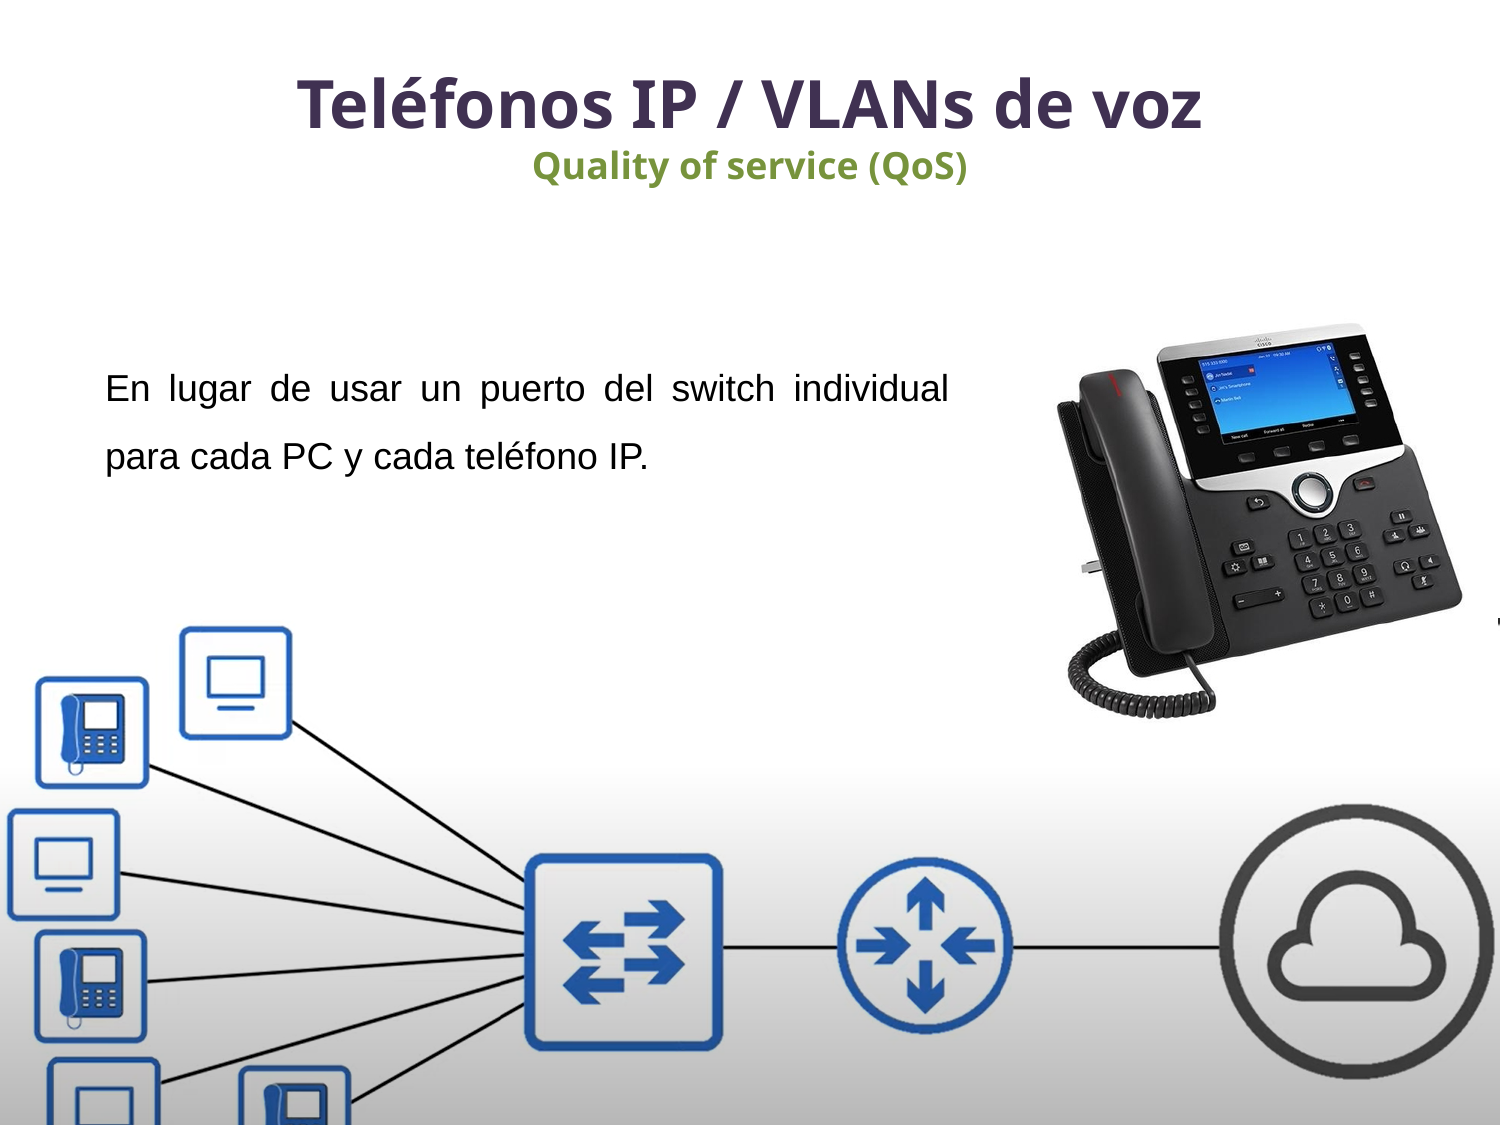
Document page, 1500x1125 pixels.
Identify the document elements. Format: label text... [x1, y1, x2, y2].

picture [0, 290, 1500, 1125]
text_box Teléfonos IP / VLANs de voz Quality of service (QoS) [168, 30, 1332, 219]
list En lugar de usar un puerto del switch individual para cada PC y cada teléfono IP. [43, 334, 965, 571]
